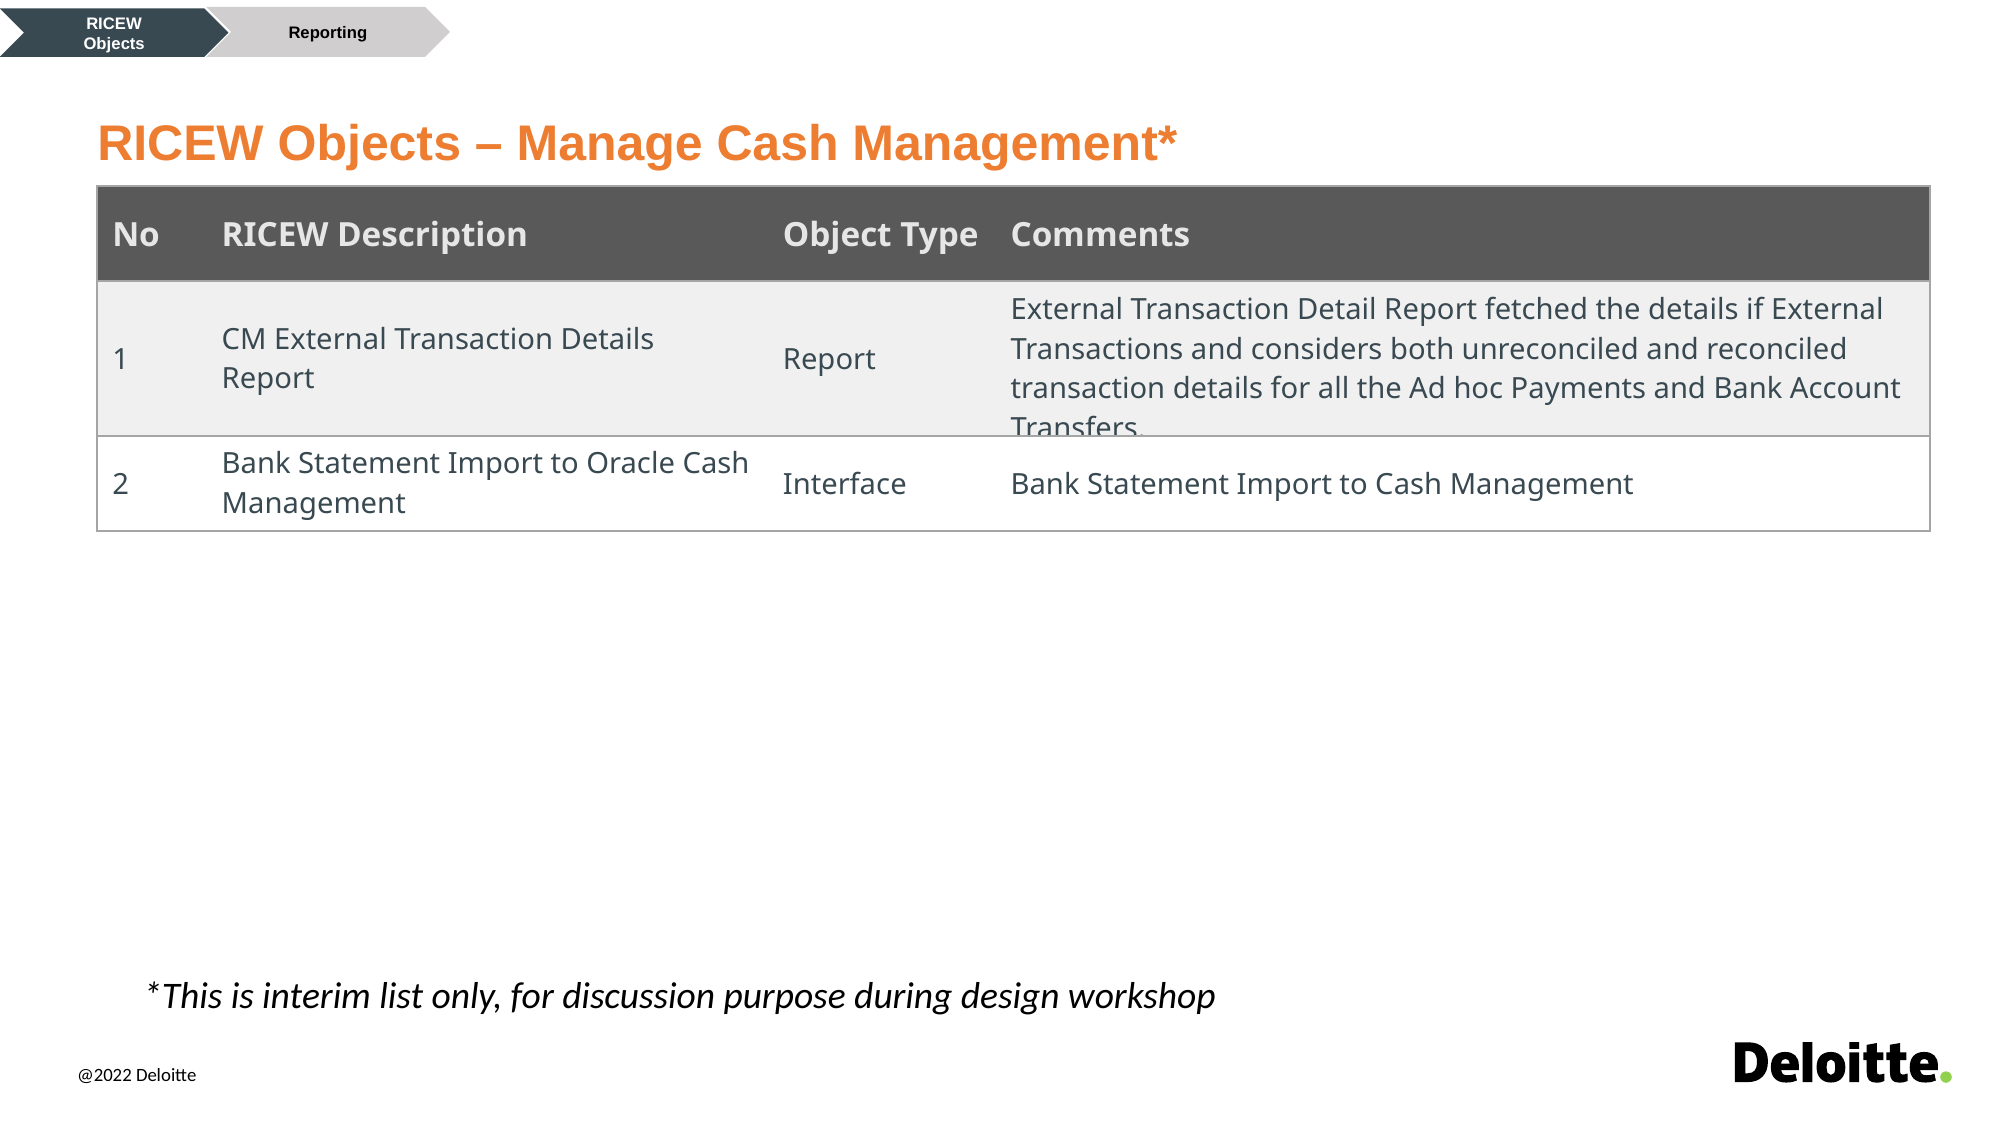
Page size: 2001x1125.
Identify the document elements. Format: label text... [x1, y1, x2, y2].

table_header Comments [996, 187, 1929, 280]
text_box RICEW Objects – Manage Cash Management* [97, 117, 1944, 173]
table_cell External Transaction Detail Report fetched the details if External Transactions and considers both unreconciled and reconciled transaction details for all the Ad hoc Payments and Bank Account Transfers. [996, 282, 1929, 435]
table_header Object Type [768, 187, 996, 280]
table_cell 2 [98, 437, 207, 530]
table_cell Interface [768, 437, 996, 530]
table_cell Report [768, 282, 996, 435]
table_cell 1 [98, 282, 207, 435]
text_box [0, 6, 450, 57]
text_box *This is interim list only, for discussion purpose during design workshop [128, 963, 1232, 1023]
table_header RICEW Description [207, 187, 768, 280]
table_cell Bank Statement Import to Cash Management [996, 437, 1929, 530]
table_cell CM External Transaction Details Report [207, 282, 768, 435]
table_cell Bank Statement Import to Oracle Cash Management [207, 437, 768, 530]
table_header No [98, 187, 207, 280]
